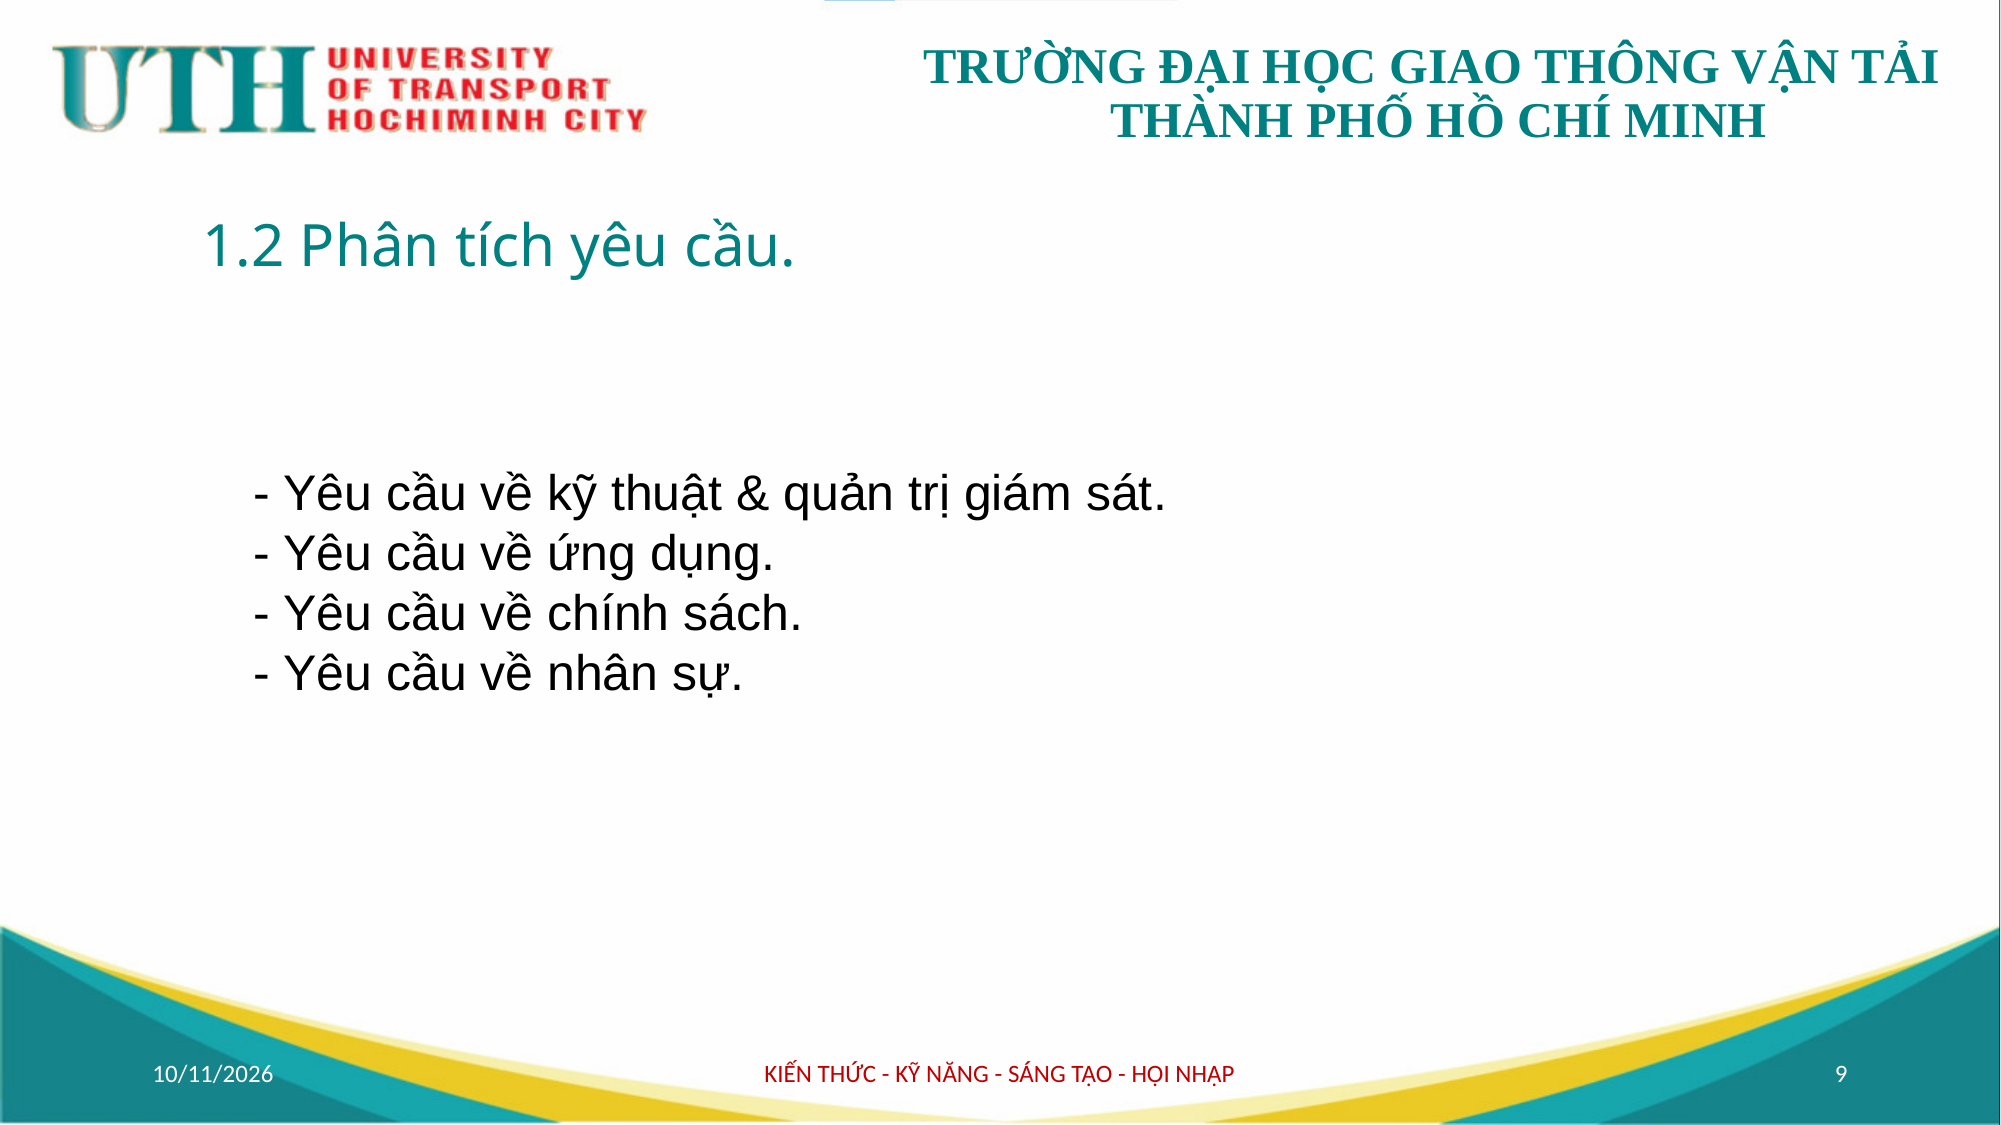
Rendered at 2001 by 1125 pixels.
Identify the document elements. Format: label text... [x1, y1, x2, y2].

text_box - Yêu cầu về kỹ thuật & quản trị giám sát. - Yêu cầu về ứng dụng. - Yêu cầu về chính sách. - Yêu cầu về nhân sự. [238, 452, 1386, 708]
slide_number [137, 1042, 588, 1103]
subtitle 1.2 Phân tích yêu cầu. [137, 208, 862, 287]
footer KIẾN THỨC - KỸ NĂNG - SÁNG TẠO - HỘI NHẬP [662, 1042, 1338, 1103]
picture [0, 0, 2001, 1125]
slide_number 9 [1412, 1042, 1863, 1103]
